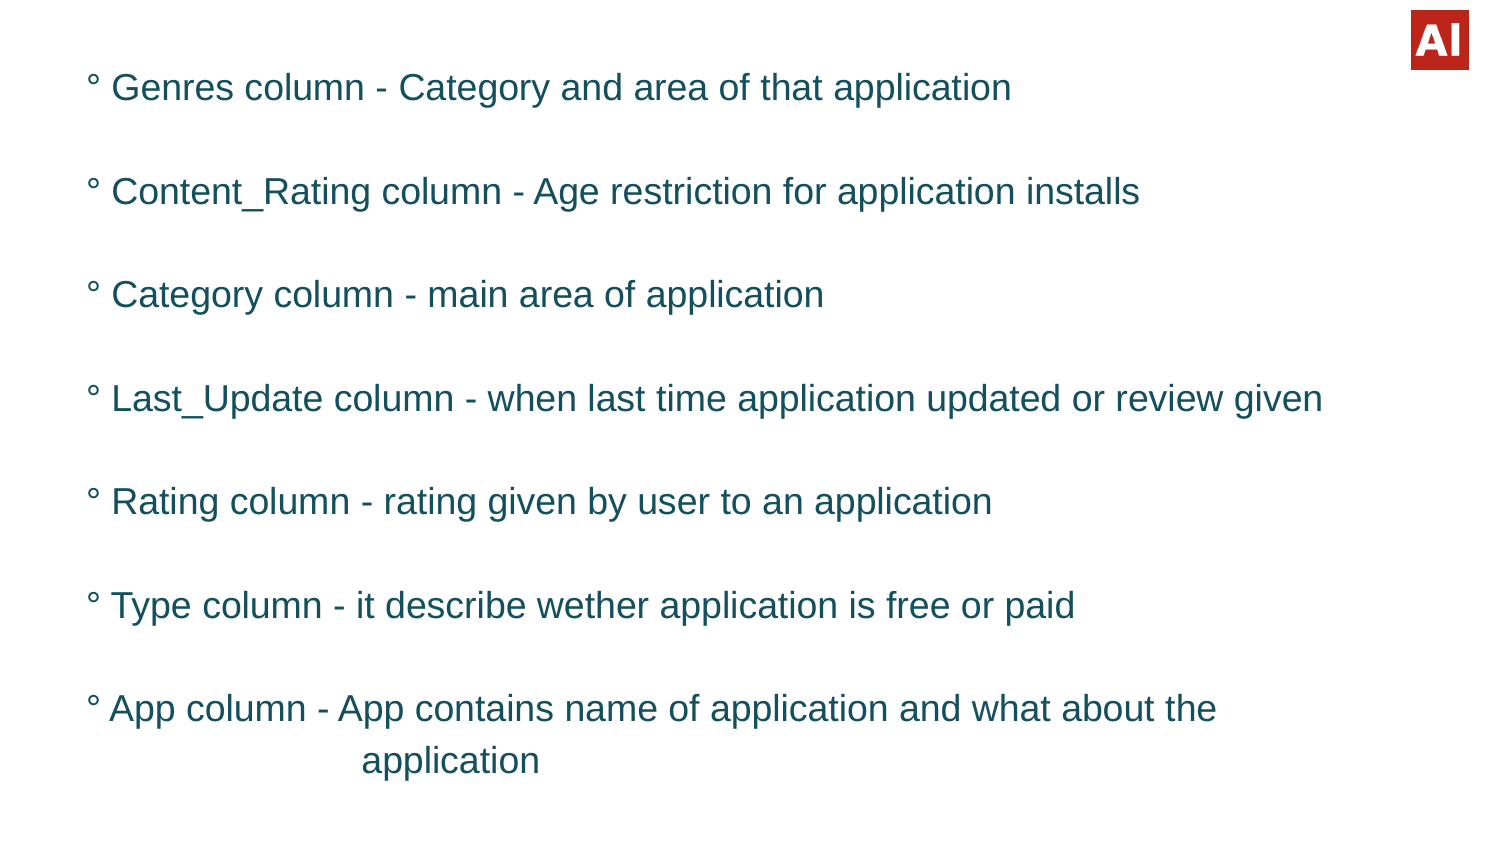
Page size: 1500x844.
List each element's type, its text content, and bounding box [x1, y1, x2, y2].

list ° Genres column - Category and area of that application ° Content_Rating column - Age restriction for application installs ° Category column - main area of application ° Last_Update column - when last time application updated or review given ° Rating column - rating given by user to an application ° Type column - it describe wether application is free or paid ° App column - App contains name of application and what about the application [52, 41, 1362, 801]
picture [1411, 10, 1469, 70]
